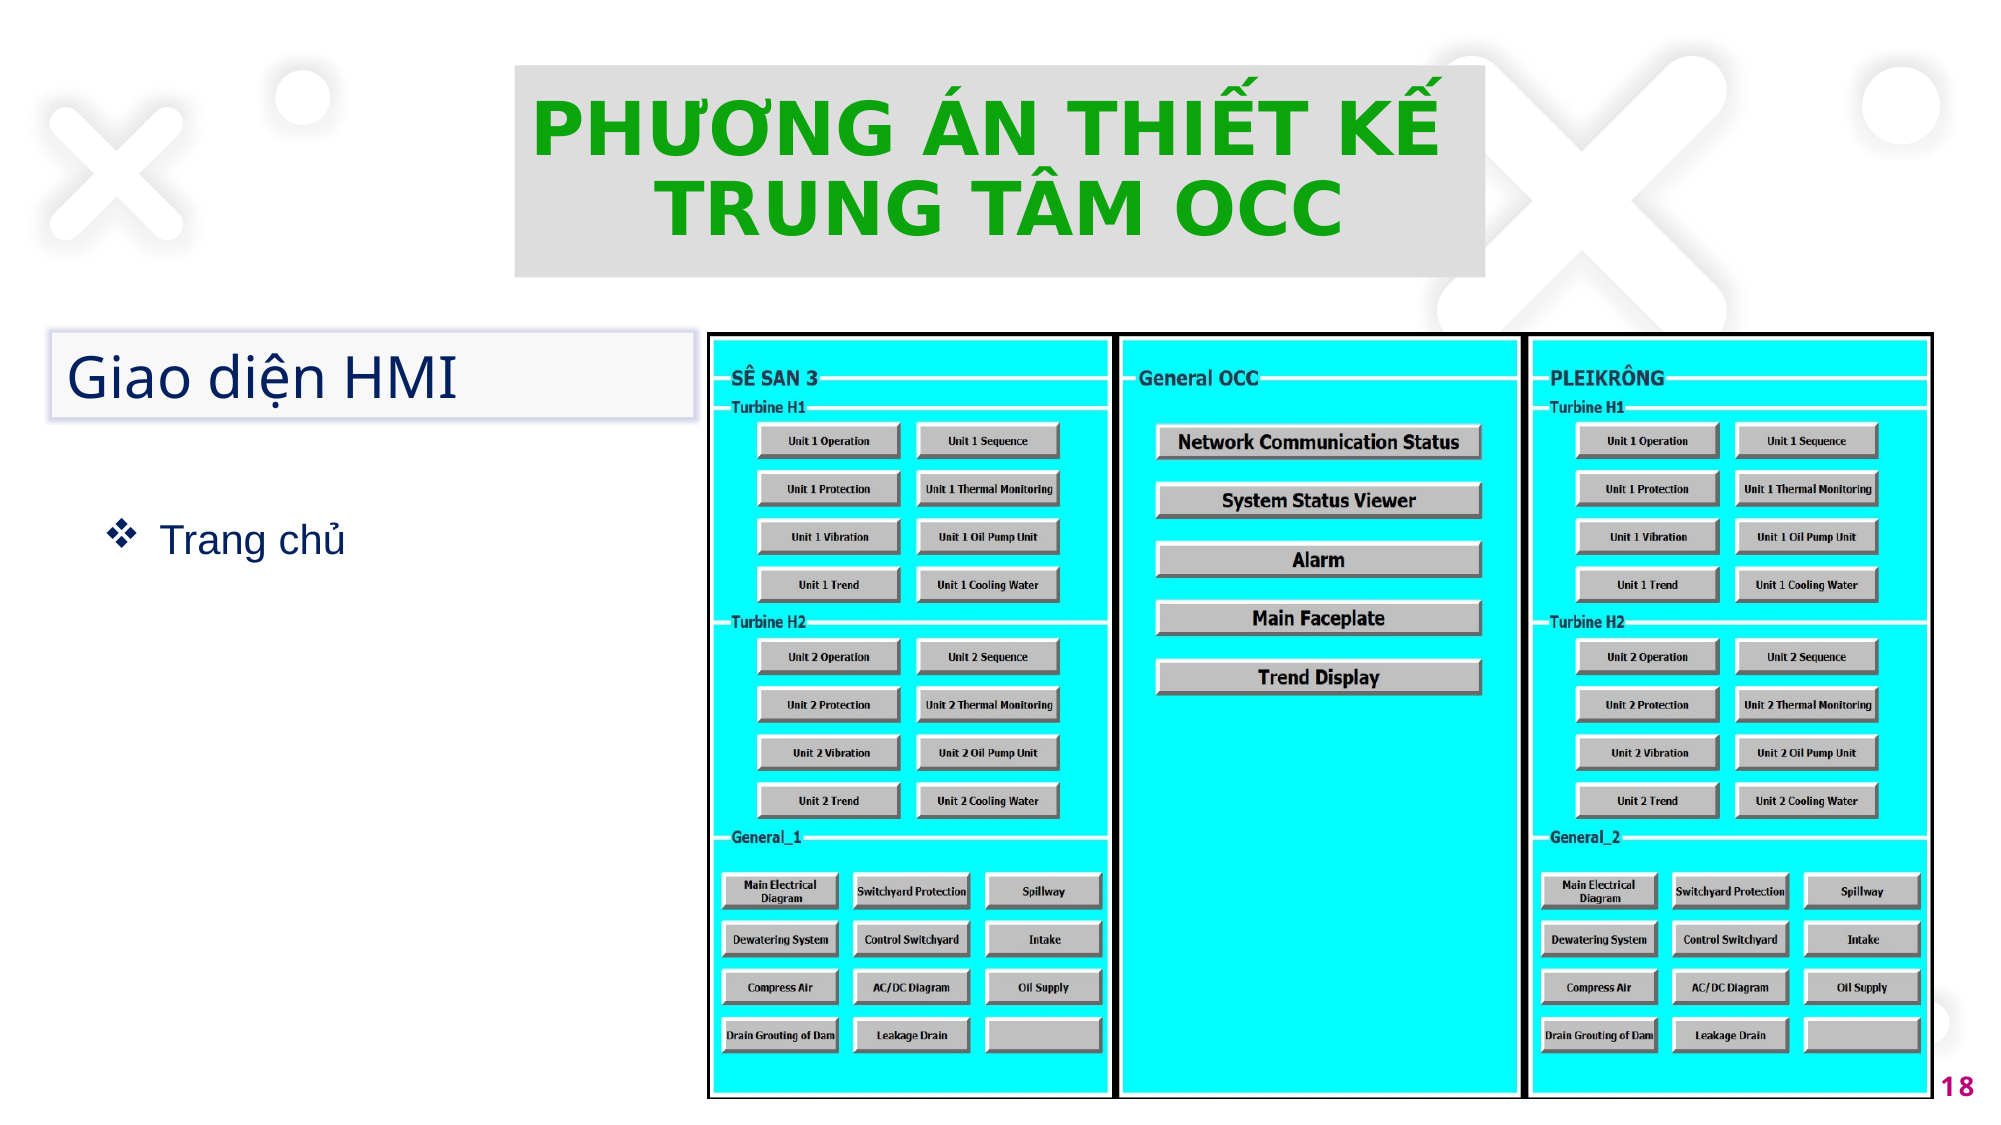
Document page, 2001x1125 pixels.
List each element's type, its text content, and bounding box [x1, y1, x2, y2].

text_box 18 [1902, 1049, 1990, 1125]
text_box Giao diện HMI [52, 332, 694, 418]
picture [707, 332, 1934, 1099]
text_box Trang chủ [88, 480, 362, 571]
text_box [858, 196, 2000, 204]
title PHƯƠNG ÁN THIẾT KẾ TRUNG TÂM OCC [514, 65, 1486, 278]
